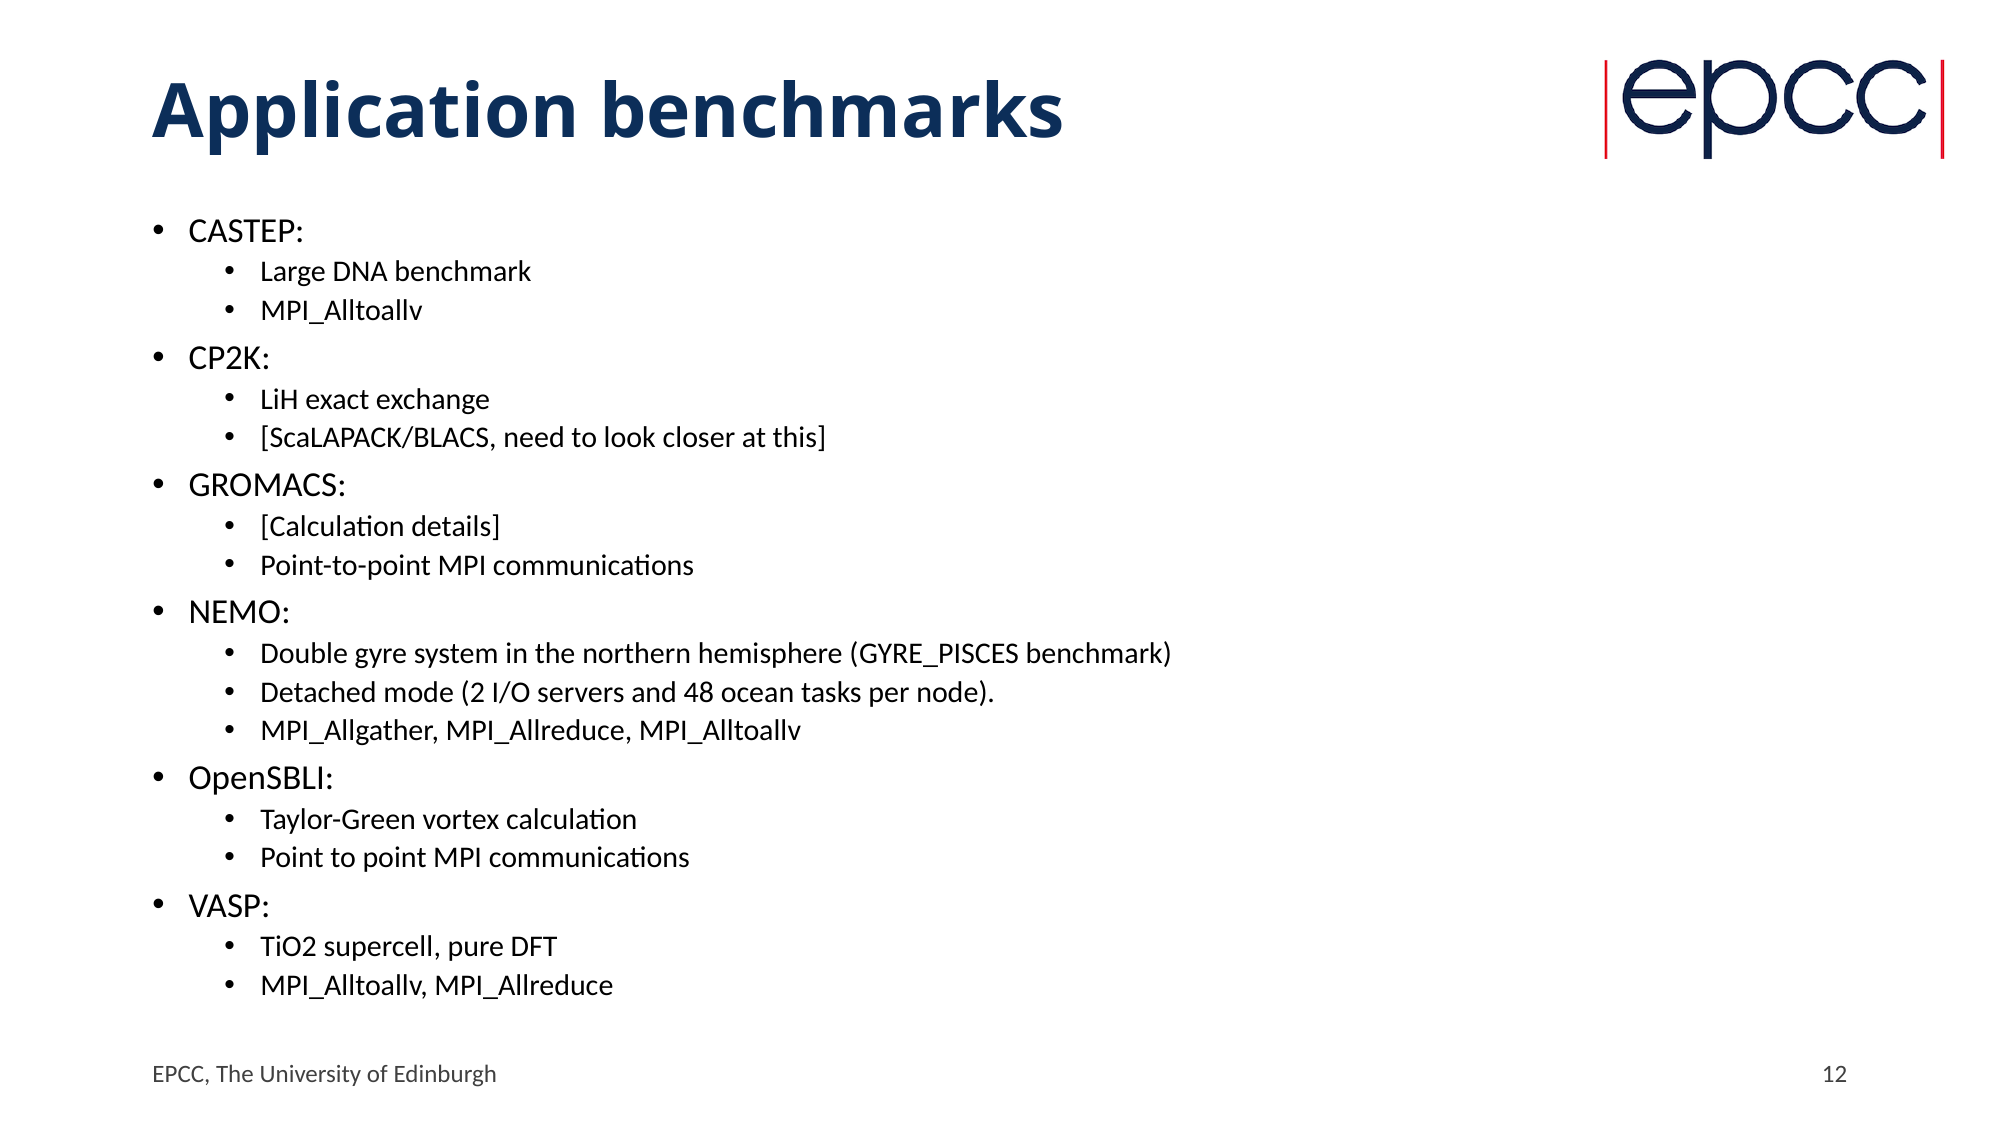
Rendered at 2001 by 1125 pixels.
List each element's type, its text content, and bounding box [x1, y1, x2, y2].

title Application benchmarks [137, 59, 1863, 168]
list CASTEP: Large DNA benchmark MPI_Alltoallv CP2K: LiH exact exchange [ScaLAPACK/BLACS, need to look closer at this] GROMACS: [Calculation details] Point-to-point MPI communications NEMO: Double gyre system in the northern hemisphere (GYRE_PISCES benchmark) Detached mode (2 I/O servers and 48 ocean tasks per node). MPI_Allgather, MPI_Allreduce, MPI_Alltoallv OpenSBLI: Taylor-Green vortex calculation Point to point MPI communications VASP: TiO2 supercell, pure DFT MPI_Alltoallv, MPI_Allreduce [137, 204, 1863, 1014]
picture [1592, 49, 1954, 168]
slide_number 12 [1412, 1042, 1863, 1103]
footer EPCC, The University of Edinburgh [137, 1042, 813, 1103]
